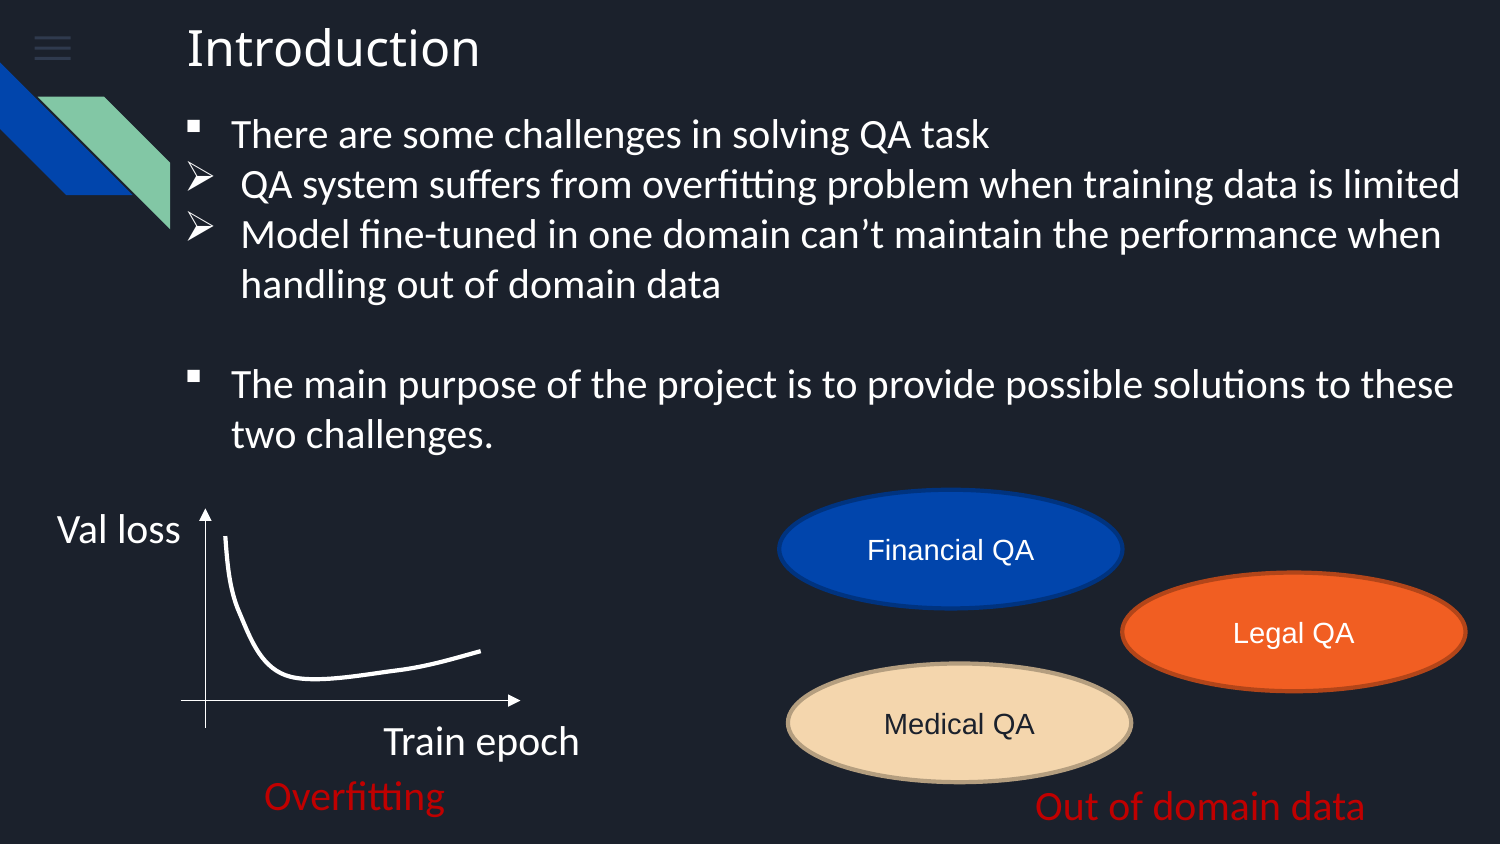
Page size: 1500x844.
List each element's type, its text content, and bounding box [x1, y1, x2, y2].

text_box Medical QA [785, 661, 1134, 785]
text_box There are some challenges in solving QA task QA system suffers from overfitting problem when training data is limited Model fine-tuned in one domain can’t maintain the performance when handling out of domain data The main purpose of the project is to provide possible solutions to these two challenges. [169, 99, 1500, 464]
text_box Overfitting [249, 761, 627, 827]
text_box Out of domain data [1020, 771, 1398, 837]
text_box Val loss [42, 494, 206, 560]
text_box Legal QA [1120, 570, 1468, 694]
title Introduction [172, 1, 1328, 99]
text_box Train epoch [368, 706, 627, 761]
text_box Financial QA [777, 487, 1125, 611]
text_box [223, 535, 482, 682]
